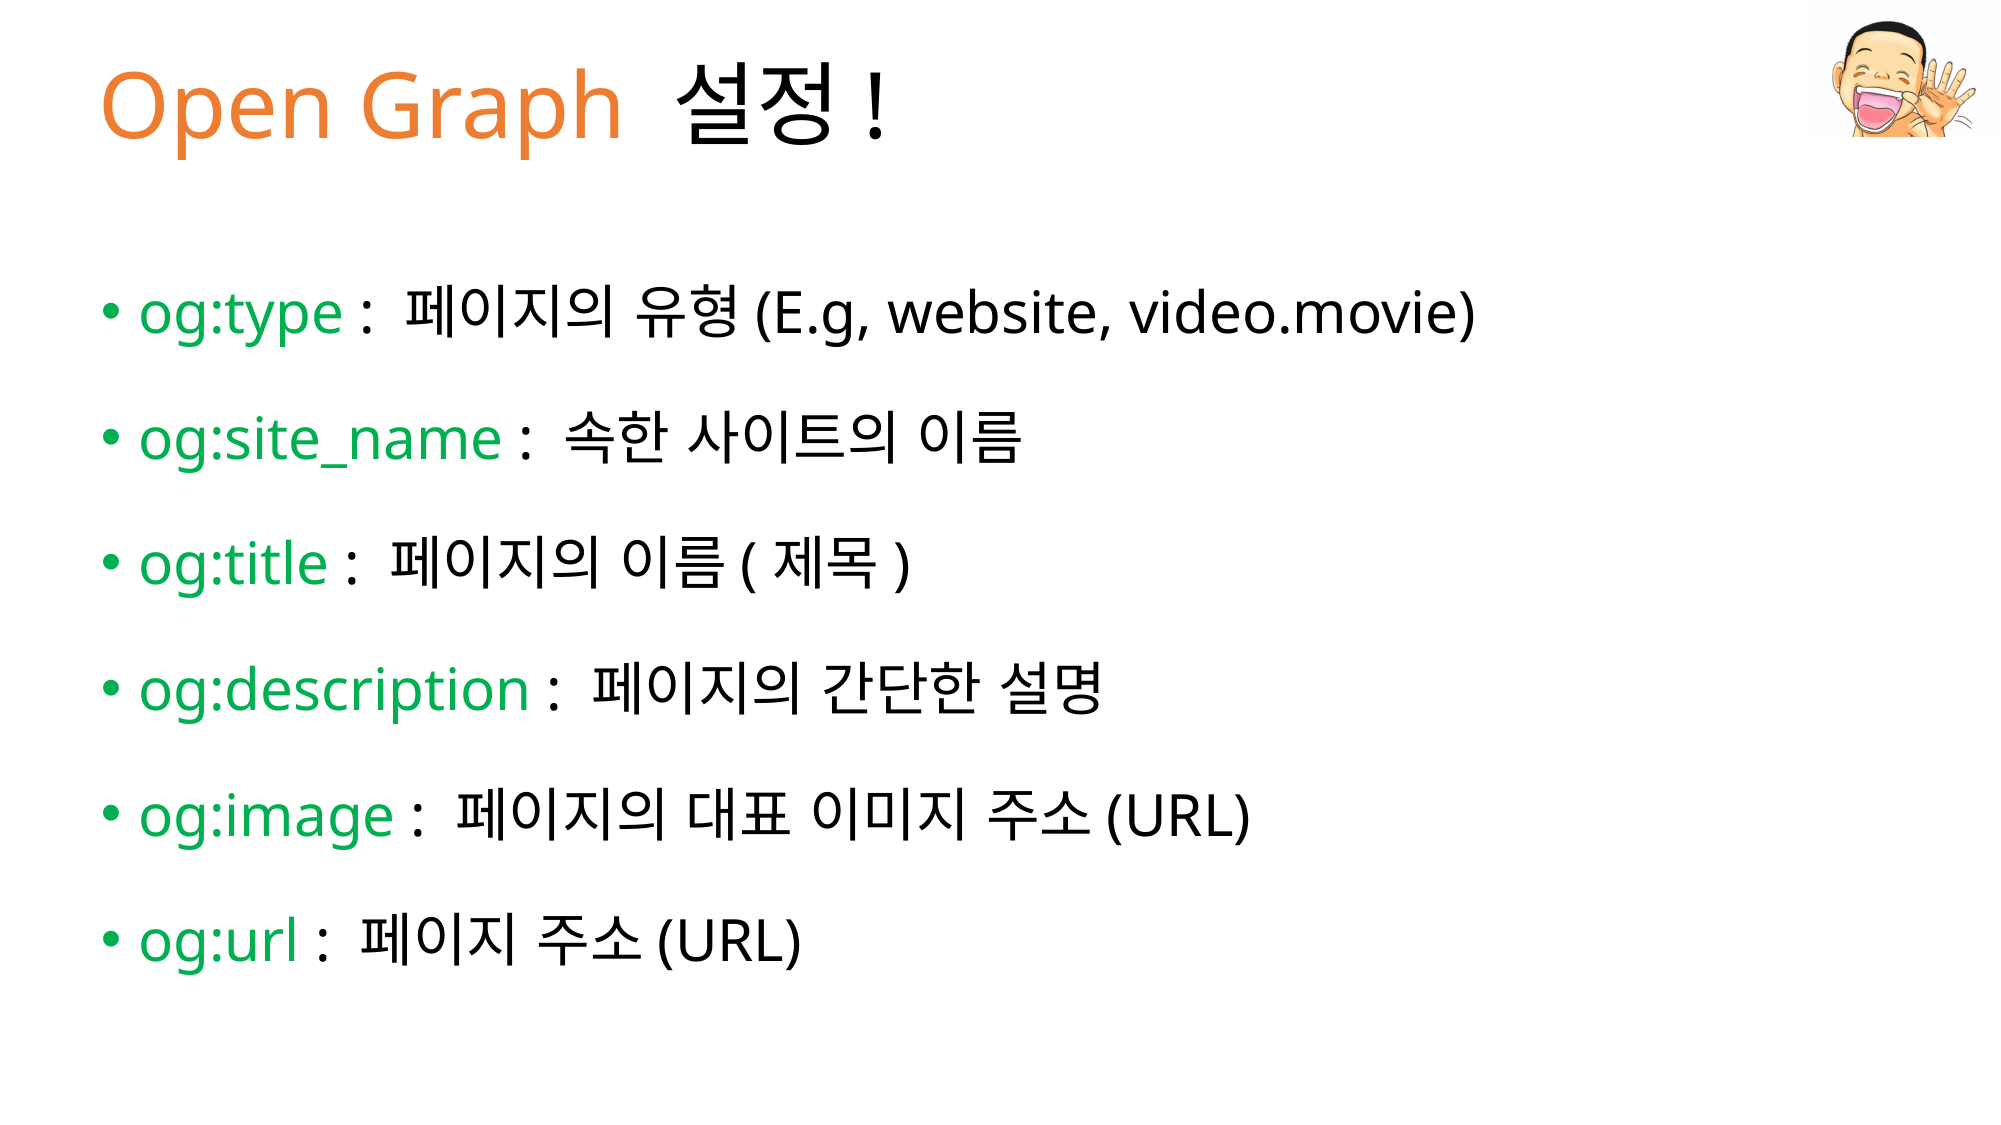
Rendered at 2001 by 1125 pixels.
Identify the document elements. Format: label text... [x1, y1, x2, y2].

list og:type : 페이지의 유형(E.g, website, video.movie) og:site_name : 속한 사이트의 이름 og:title : 페이지의 이름(제목) og:description : 페이지의 간단한 설명 og:image : 페이지의 대표 이미지 주소(URL) og:url : 페이지 주소(URL) [85, 233, 1863, 1077]
title Open Graph 설정! [83, 0, 1931, 218]
picture [1931, 0, 2000, 137]
